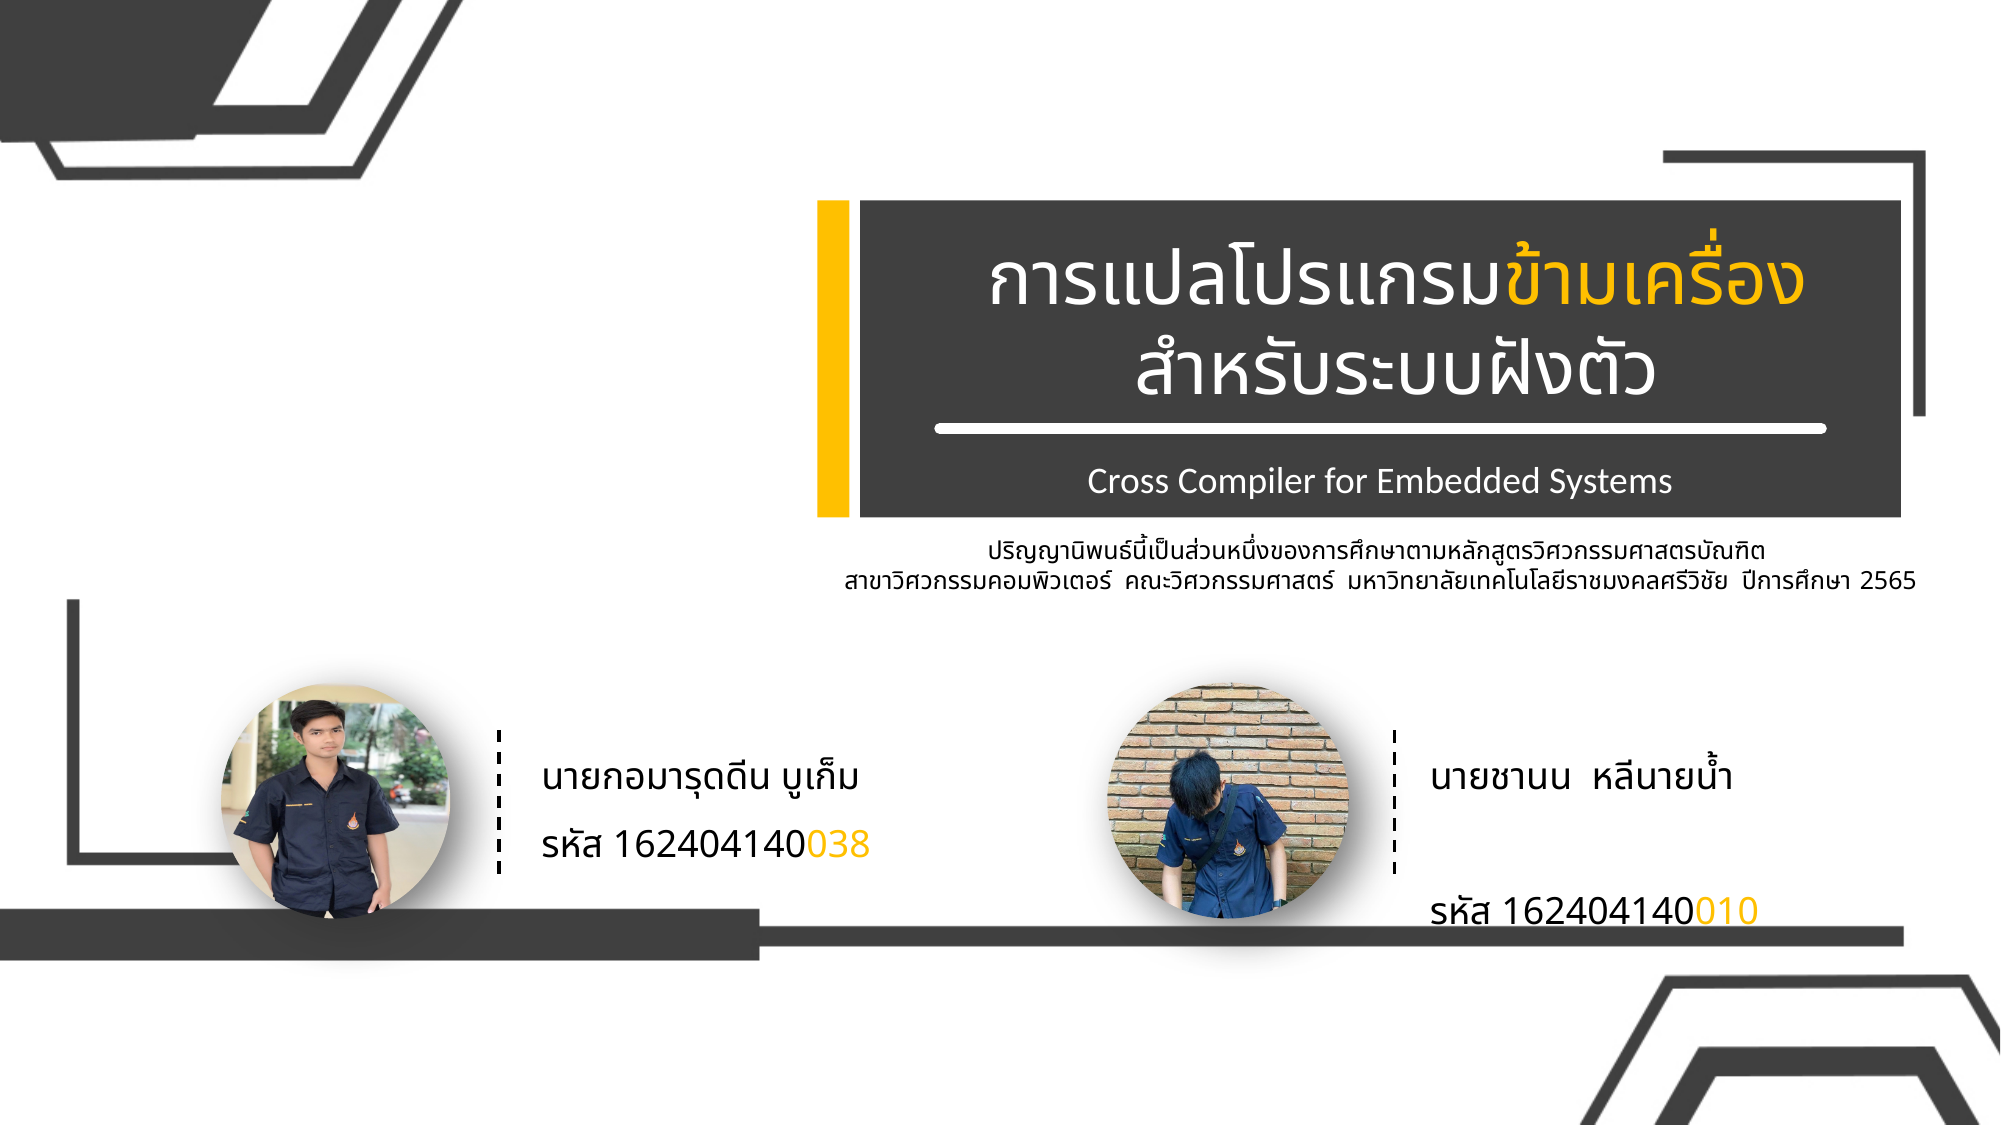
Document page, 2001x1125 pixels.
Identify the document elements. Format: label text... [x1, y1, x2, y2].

text_box [816, 199, 850, 518]
text_box ปริญญานิพนธ์นี้เป็นส่วนหนึ่งของการศึกษาตามหลักสูตรวิศวกรรมศาสตรบัณฑิต สาขาวิศวกรรมคอมพิวเตอร์ คณะวิศวกรรมศาสตร์ มหาวิทยาลัยเทคโนโลยีราชมงคลศรีวิชัย ปีการศึกษา 2565 [796, 526, 1965, 602]
text_box นายชานน หลีนายน้ำ รหัส 162404140010 [1415, 722, 1893, 1030]
text_box นายกอมารุดดีน บูเก็ม รหัส 162404140038 [526, 722, 947, 872]
picture [0, 0, 2001, 1125]
text_box [859, 199, 1902, 518]
text_box Cross Compiler for Embedded Systems [1072, 448, 1689, 508]
text_box การแปลโปรแกรมข้ามเครื่อง สำหรับระบบฝังตัว [972, 221, 1823, 417]
